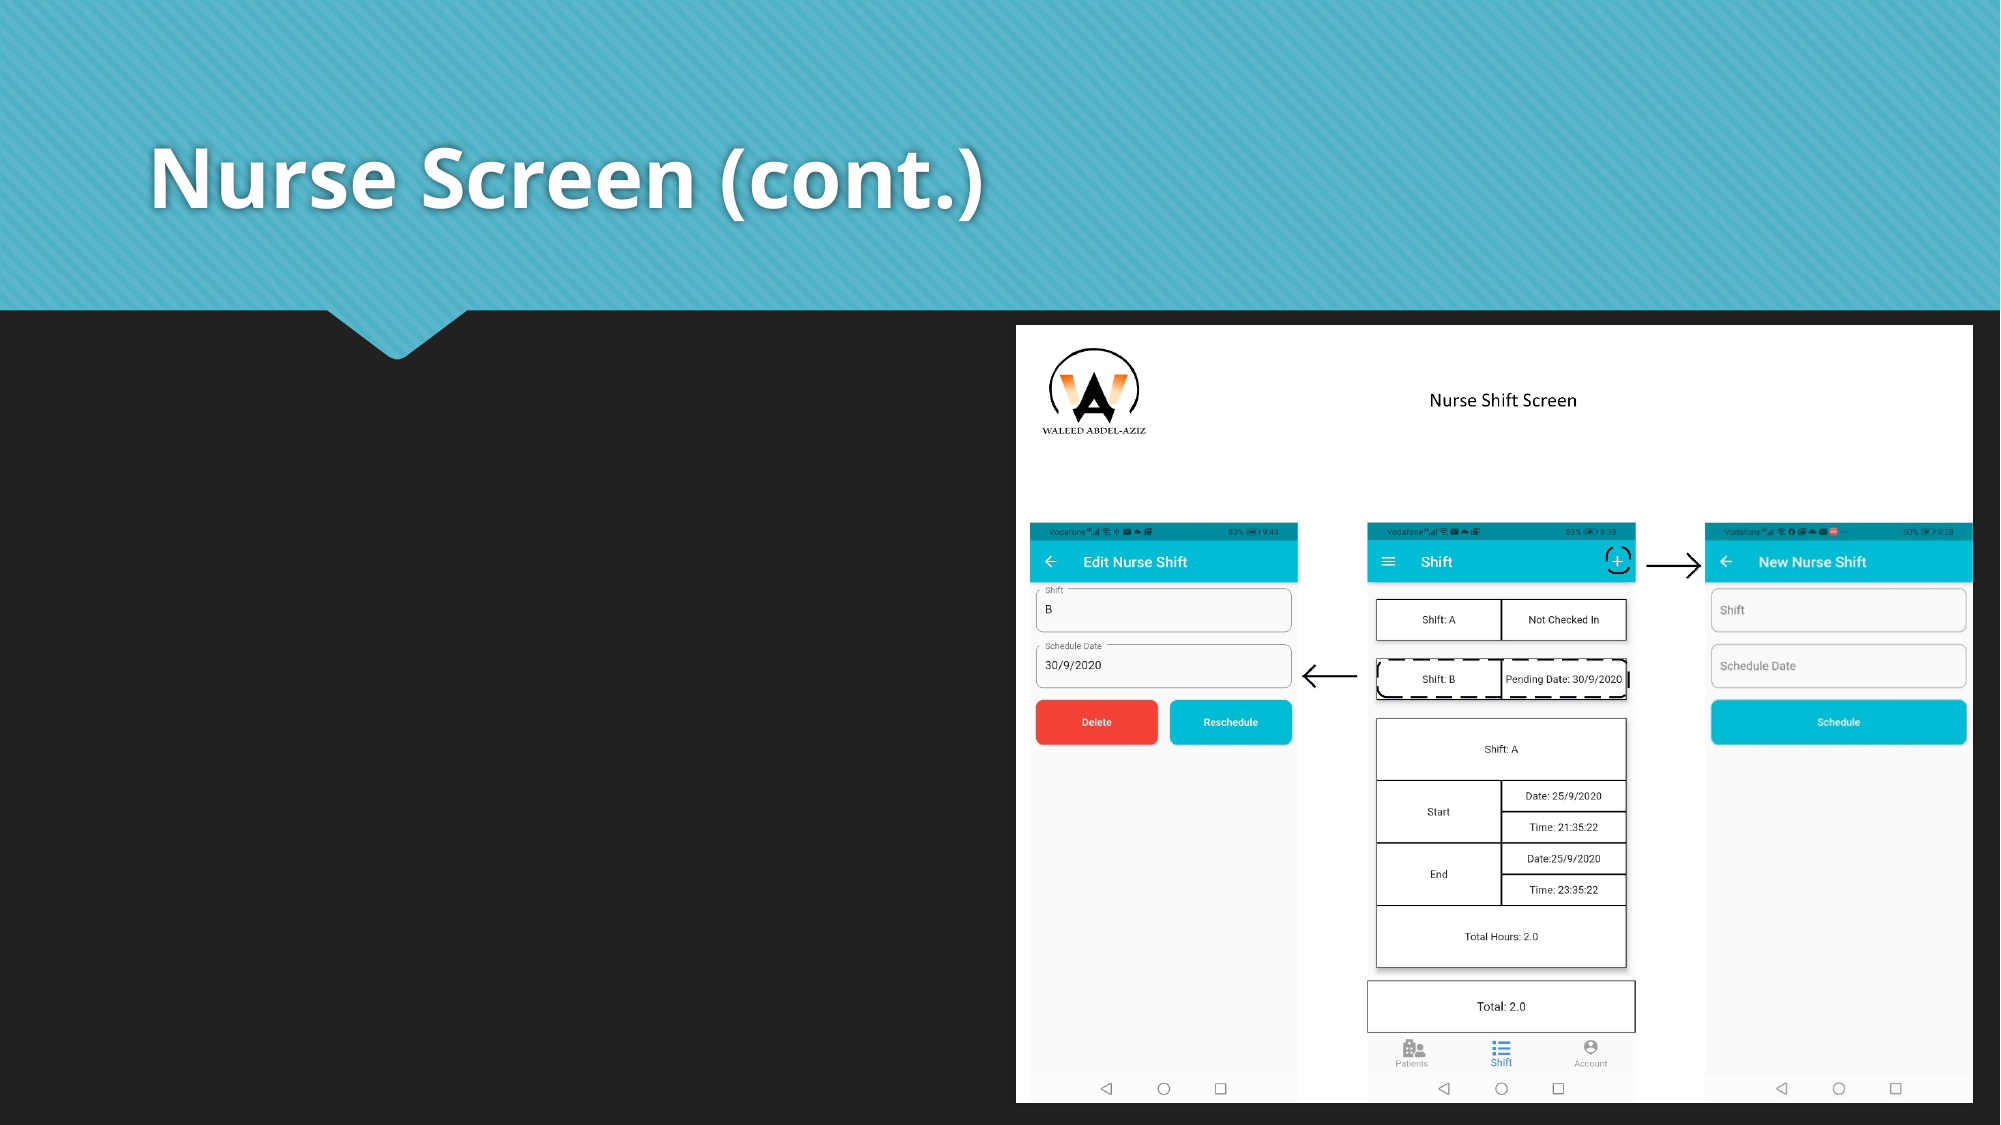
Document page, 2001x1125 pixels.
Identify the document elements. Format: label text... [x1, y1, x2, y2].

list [1016, 324, 1973, 1103]
title Nurse Screen (cont.) [132, 73, 1868, 233]
